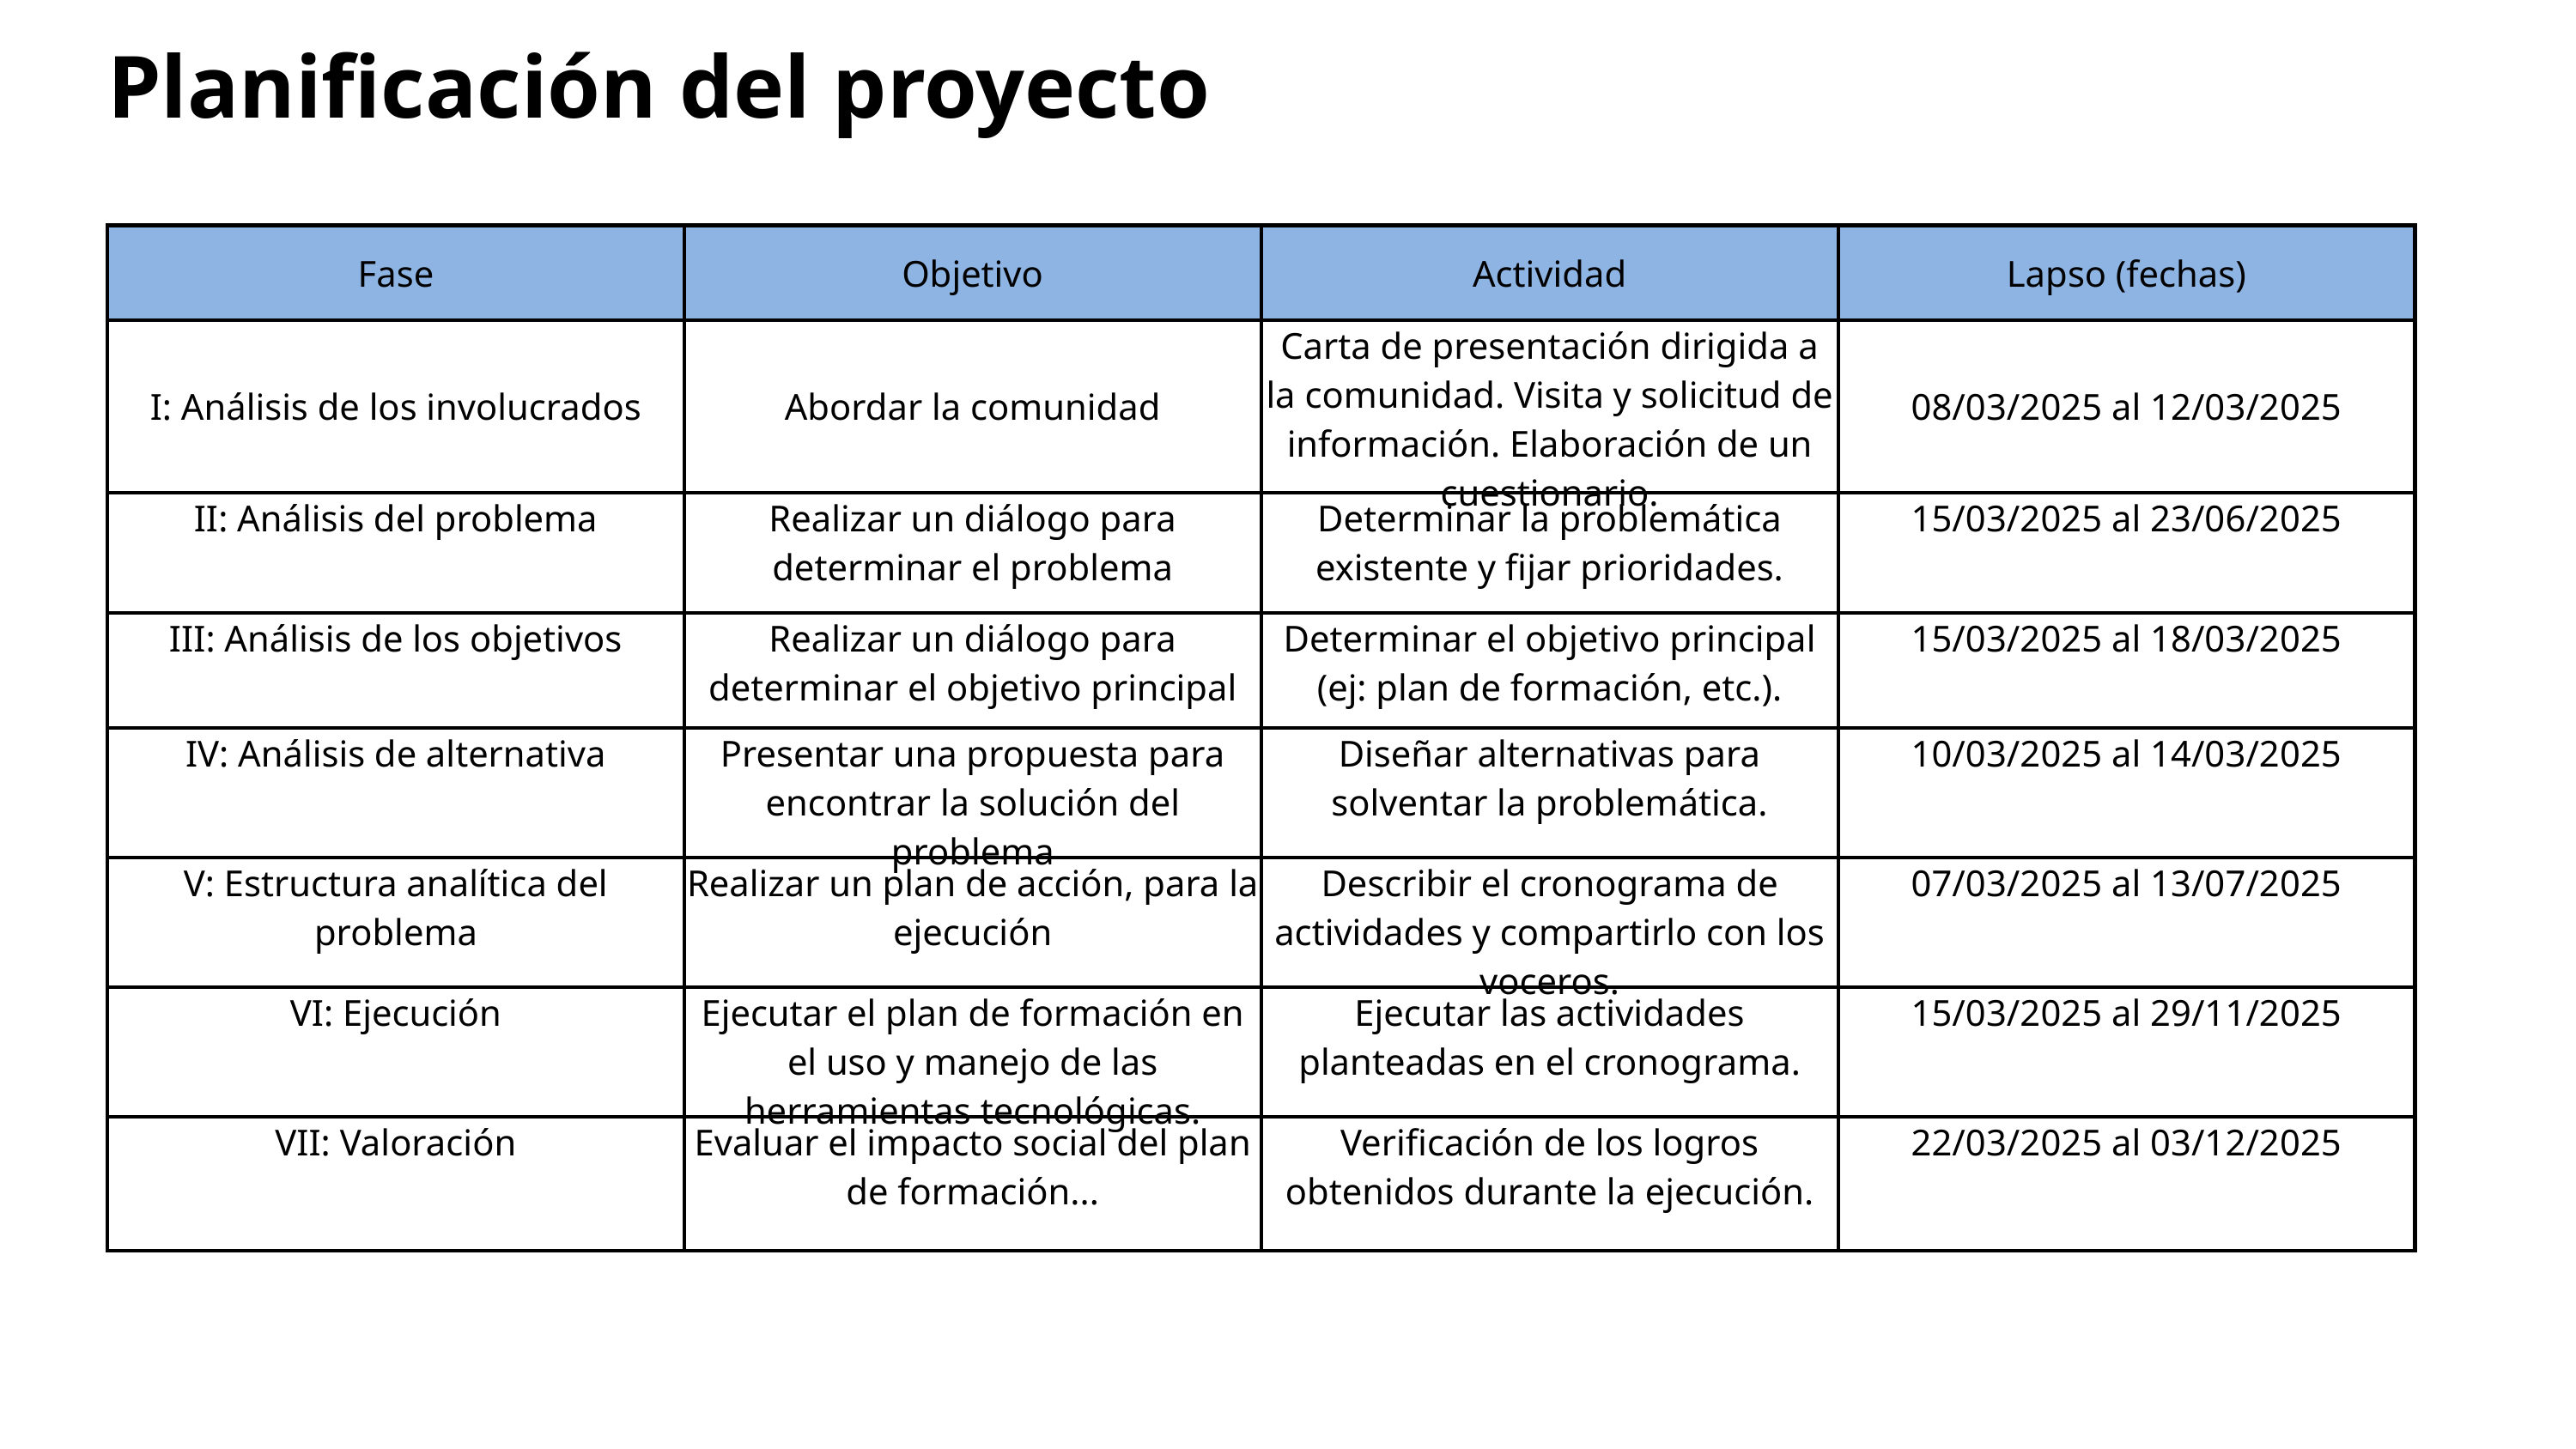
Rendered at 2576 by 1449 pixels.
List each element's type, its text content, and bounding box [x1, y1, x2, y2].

table_cell Realizar un diálogo para determinar el problema [686, 494, 1260, 611]
table_cell Verificación de los logros obtenidos durante la ejecución. [1263, 1119, 1837, 1249]
table_cell 15/03/2025 al 29/11/2025 [1840, 989, 2413, 1115]
table_cell III: Análisis de los objetivos [109, 615, 683, 726]
table_cell Describir el cronograma de actividades y compartirlo con los voceros. [1263, 859, 1837, 985]
table_cell Diseñar alternativas para solventar la problemática. [1263, 730, 1837, 856]
table_header Fase [109, 227, 683, 318]
table_cell VI: Ejecución [109, 989, 683, 1115]
table_header Lapso (fechas) [1840, 227, 2413, 318]
table_cell 08/03/2025 al 12/03/2025 [1840, 322, 2413, 491]
table_cell I: Análisis de los involucrados [109, 322, 683, 491]
table_cell Determinar la problemática existente y fijar prioridades. [1263, 494, 1837, 611]
table_cell Presentar una propuesta para encontrar la solución del problema [686, 730, 1260, 856]
text_box Planificación del proyecto [106, 87, 1545, 136]
table_cell Realizar un diálogo para determinar el objetivo principal [686, 615, 1260, 726]
table_cell 15/03/2025 al 23/06/2025 [1840, 494, 2413, 611]
table_cell Ejecutar las actividades planteadas en el cronograma. [1263, 989, 1837, 1115]
table_cell 10/03/2025 al 14/03/2025 [1840, 730, 2413, 856]
table_cell Evaluar el impacto social del plan de formación... [686, 1119, 1260, 1249]
table_cell II: Análisis del problema [109, 494, 683, 611]
table_cell Determinar el objetivo principal (ej: plan de formación, etc.). [1263, 615, 1837, 726]
table_cell IV: Análisis de alternativa [109, 730, 683, 856]
table_header Objetivo [686, 227, 1260, 318]
table_cell Abordar la comunidad [686, 322, 1260, 491]
table_cell 07/03/2025 al 13/07/2025 [1840, 859, 2413, 985]
table_cell Carta de presentación dirigida a la comunidad. Visita y solicitud de información. Elaboración de un cuestionario. [1263, 322, 1837, 491]
table_cell V: Estructura analítica del problema [109, 859, 683, 985]
table_header Actividad [1263, 227, 1837, 318]
table_cell 15/03/2025 al 18/03/2025 [1840, 615, 2413, 726]
table_cell Ejecutar el plan de formación en el uso y manejo de las herramientas tecnológicas. [686, 989, 1260, 1115]
table_cell Realizar un plan de acción, para la ejecución [686, 859, 1260, 985]
table_cell 22/03/2025 al 03/12/2025 [1840, 1119, 2413, 1249]
table_cell VII: Valoración [109, 1119, 683, 1249]
